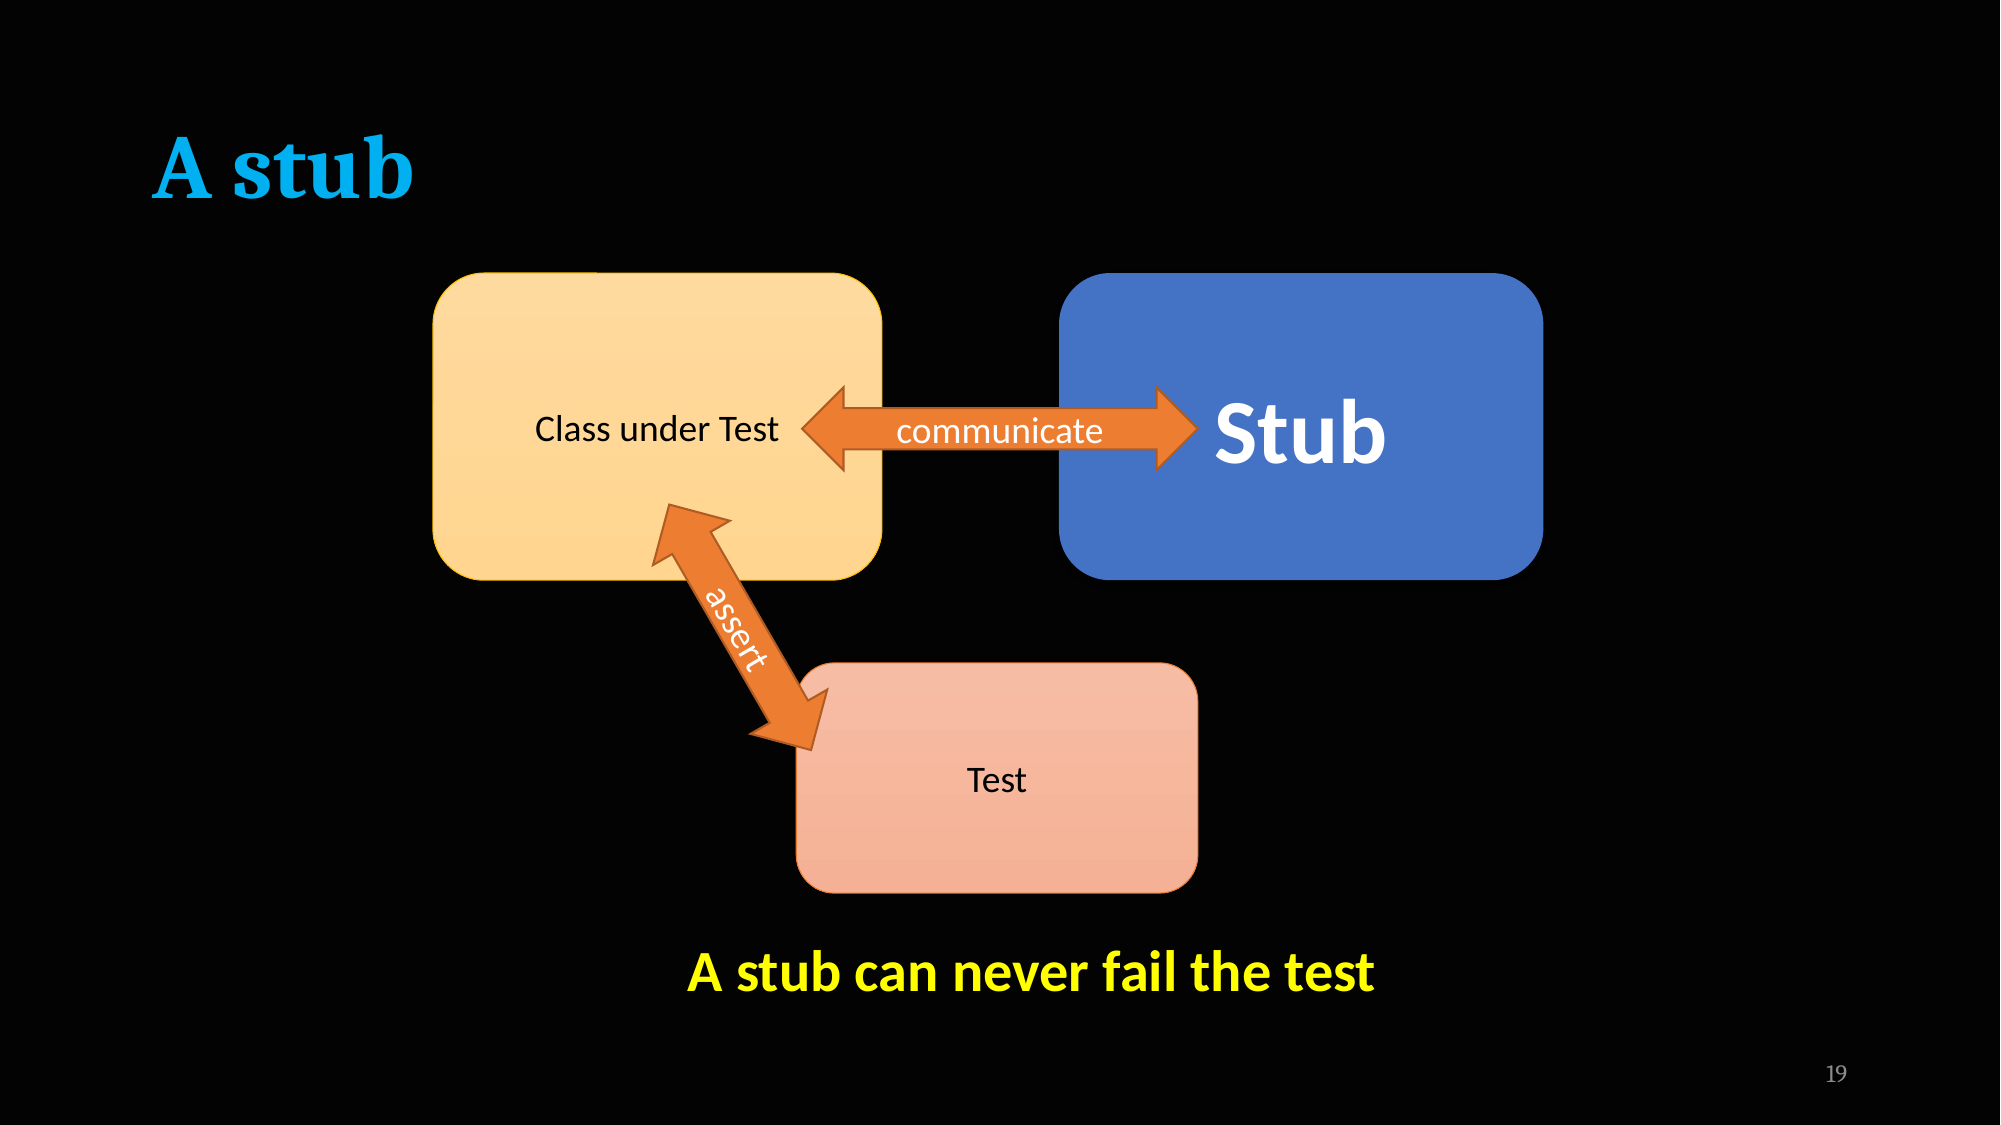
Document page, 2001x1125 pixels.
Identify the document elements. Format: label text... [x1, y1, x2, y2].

text_box A stub can never fail the test [673, 925, 1392, 1011]
text_box Stub [1057, 278, 1545, 582]
text_box Test [795, 662, 1199, 894]
title A stub [137, 59, 1863, 278]
slide_number 19 [1412, 1042, 1863, 1103]
text_box Class under Test [432, 278, 883, 581]
text_box communicate [800, 384, 1200, 473]
text_box assert [651, 503, 829, 752]
